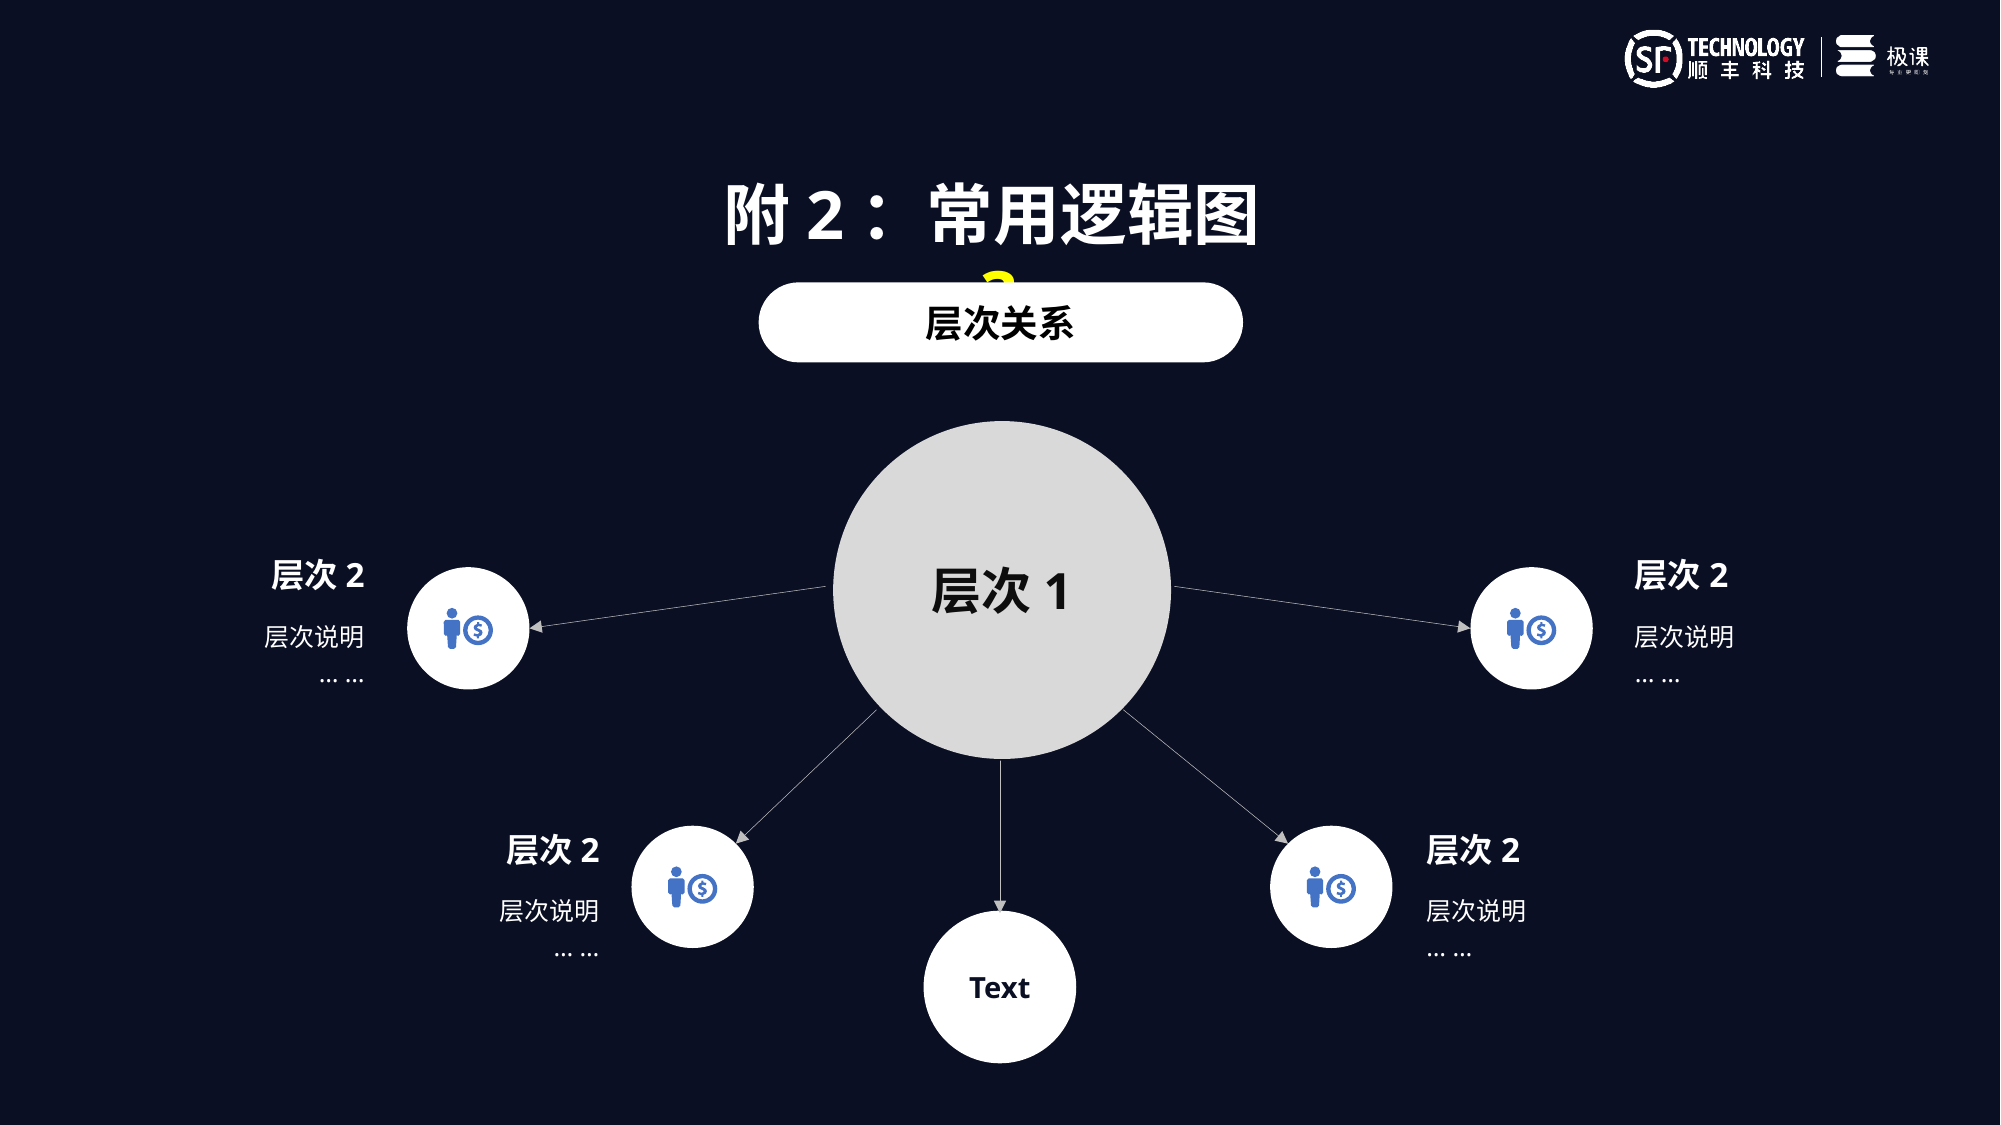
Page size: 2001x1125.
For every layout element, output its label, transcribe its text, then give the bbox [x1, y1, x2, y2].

text_box 层次说明 … … [344, 883, 615, 1008]
picture [1834, 35, 1929, 92]
text_box [1326, 873, 1356, 904]
text_box [406, 566, 531, 691]
text_box [443, 607, 461, 649]
text_box [1526, 615, 1557, 646]
text_box [1507, 607, 1524, 649]
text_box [735, 709, 877, 844]
text_box 层次2 [109, 541, 380, 608]
text_box 层次2 [344, 815, 615, 883]
picture [1607, 0, 1822, 133]
text_box [630, 824, 755, 950]
text_box 层次1 [832, 420, 1173, 761]
text_box [1306, 866, 1324, 908]
text_box 层次关系 [757, 281, 1245, 364]
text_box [529, 586, 826, 629]
text_box [463, 615, 493, 646]
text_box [1174, 586, 1471, 629]
text_box Text [924, 912, 1075, 1063]
text_box 层次2 [1411, 815, 1682, 883]
text_box 层次2 [1619, 541, 1890, 608]
text_box [1269, 824, 1394, 950]
text_box 层次说明 … … [1411, 883, 1682, 1008]
text_box [687, 873, 718, 904]
text_box 层次说明 … … [109, 608, 380, 734]
text_box [668, 866, 685, 908]
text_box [1123, 709, 1289, 844]
text_box 层次说明 … … [1619, 608, 1890, 734]
text_box 附2：常用逻辑图3 [700, 165, 1300, 340]
text_box [1469, 566, 1594, 691]
